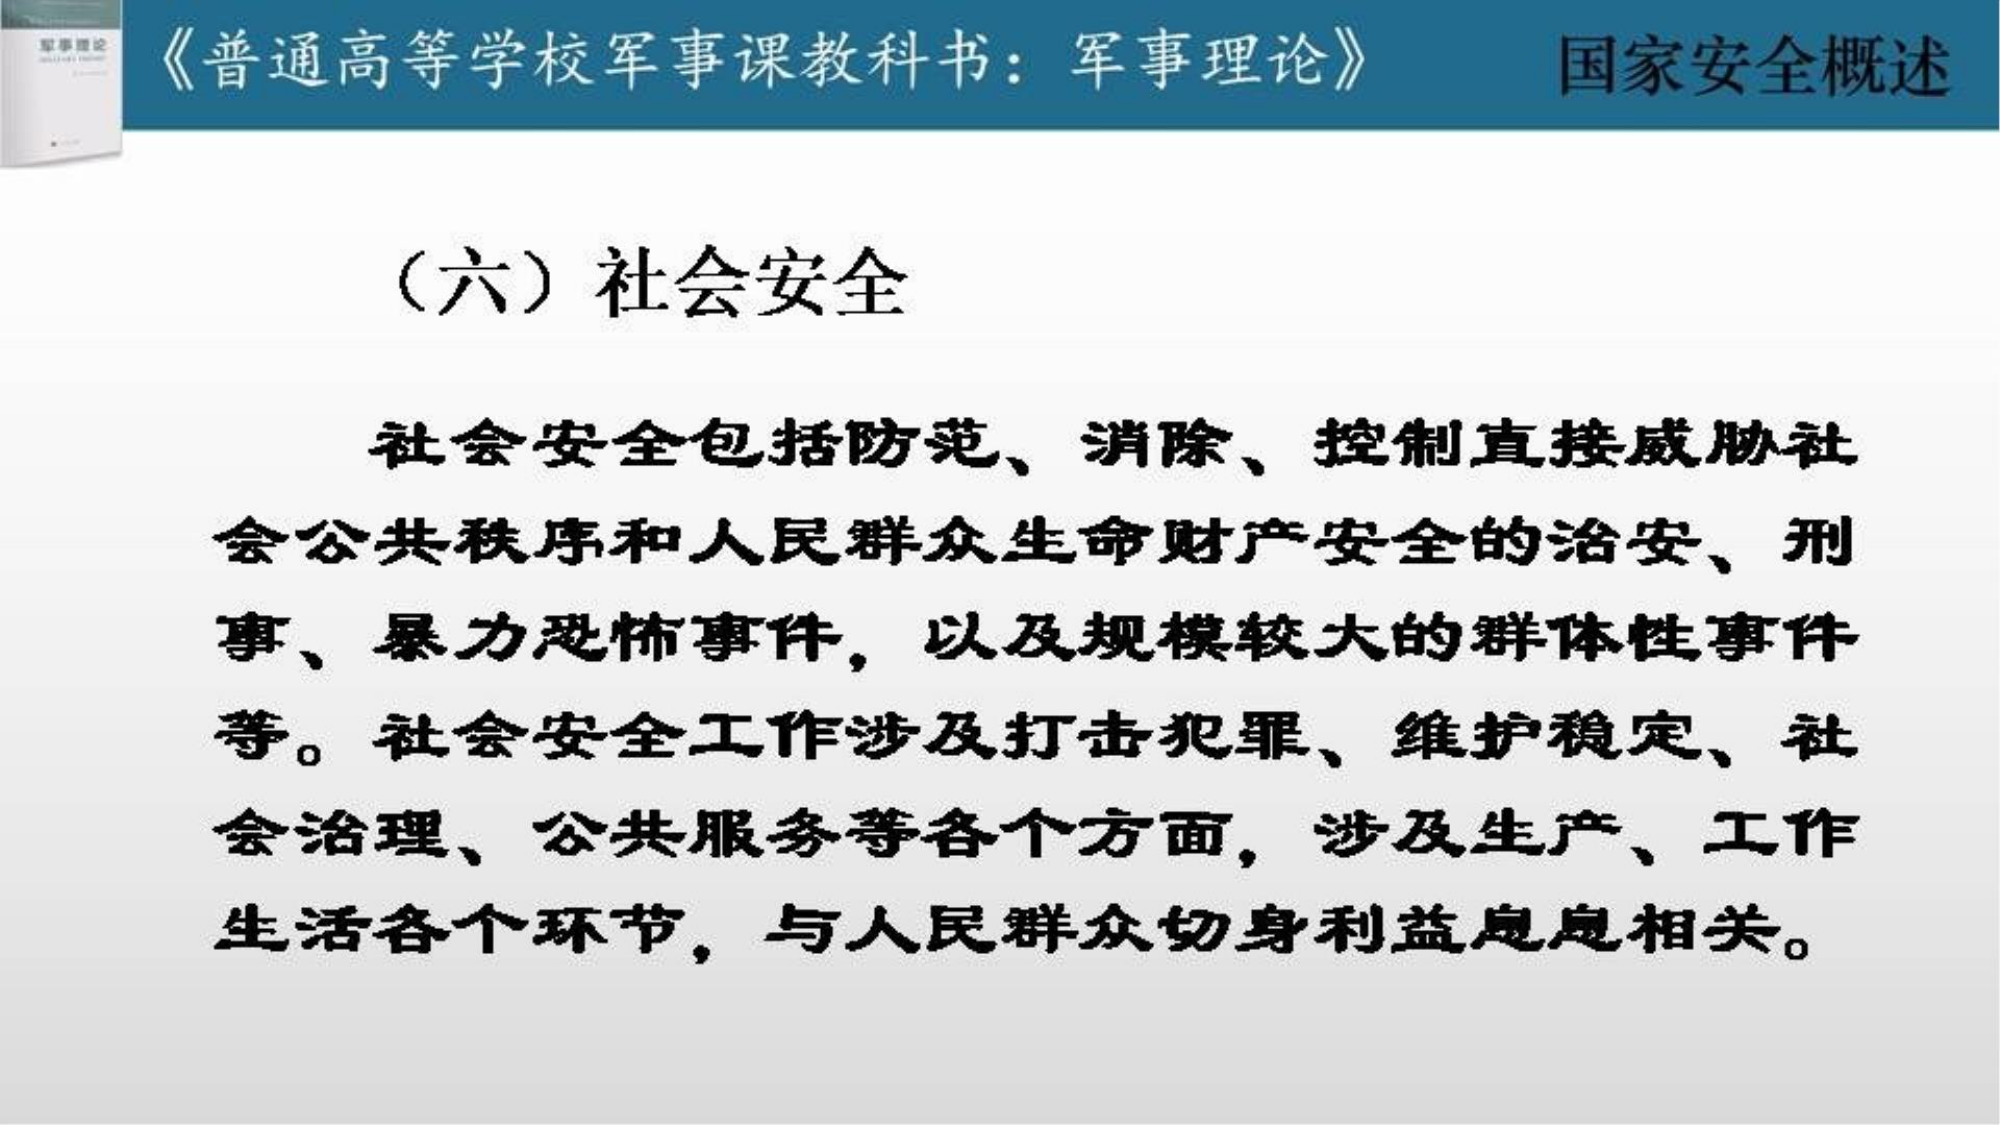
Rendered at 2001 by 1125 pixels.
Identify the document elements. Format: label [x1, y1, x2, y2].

text_box [0, 0, 2000, 1125]
